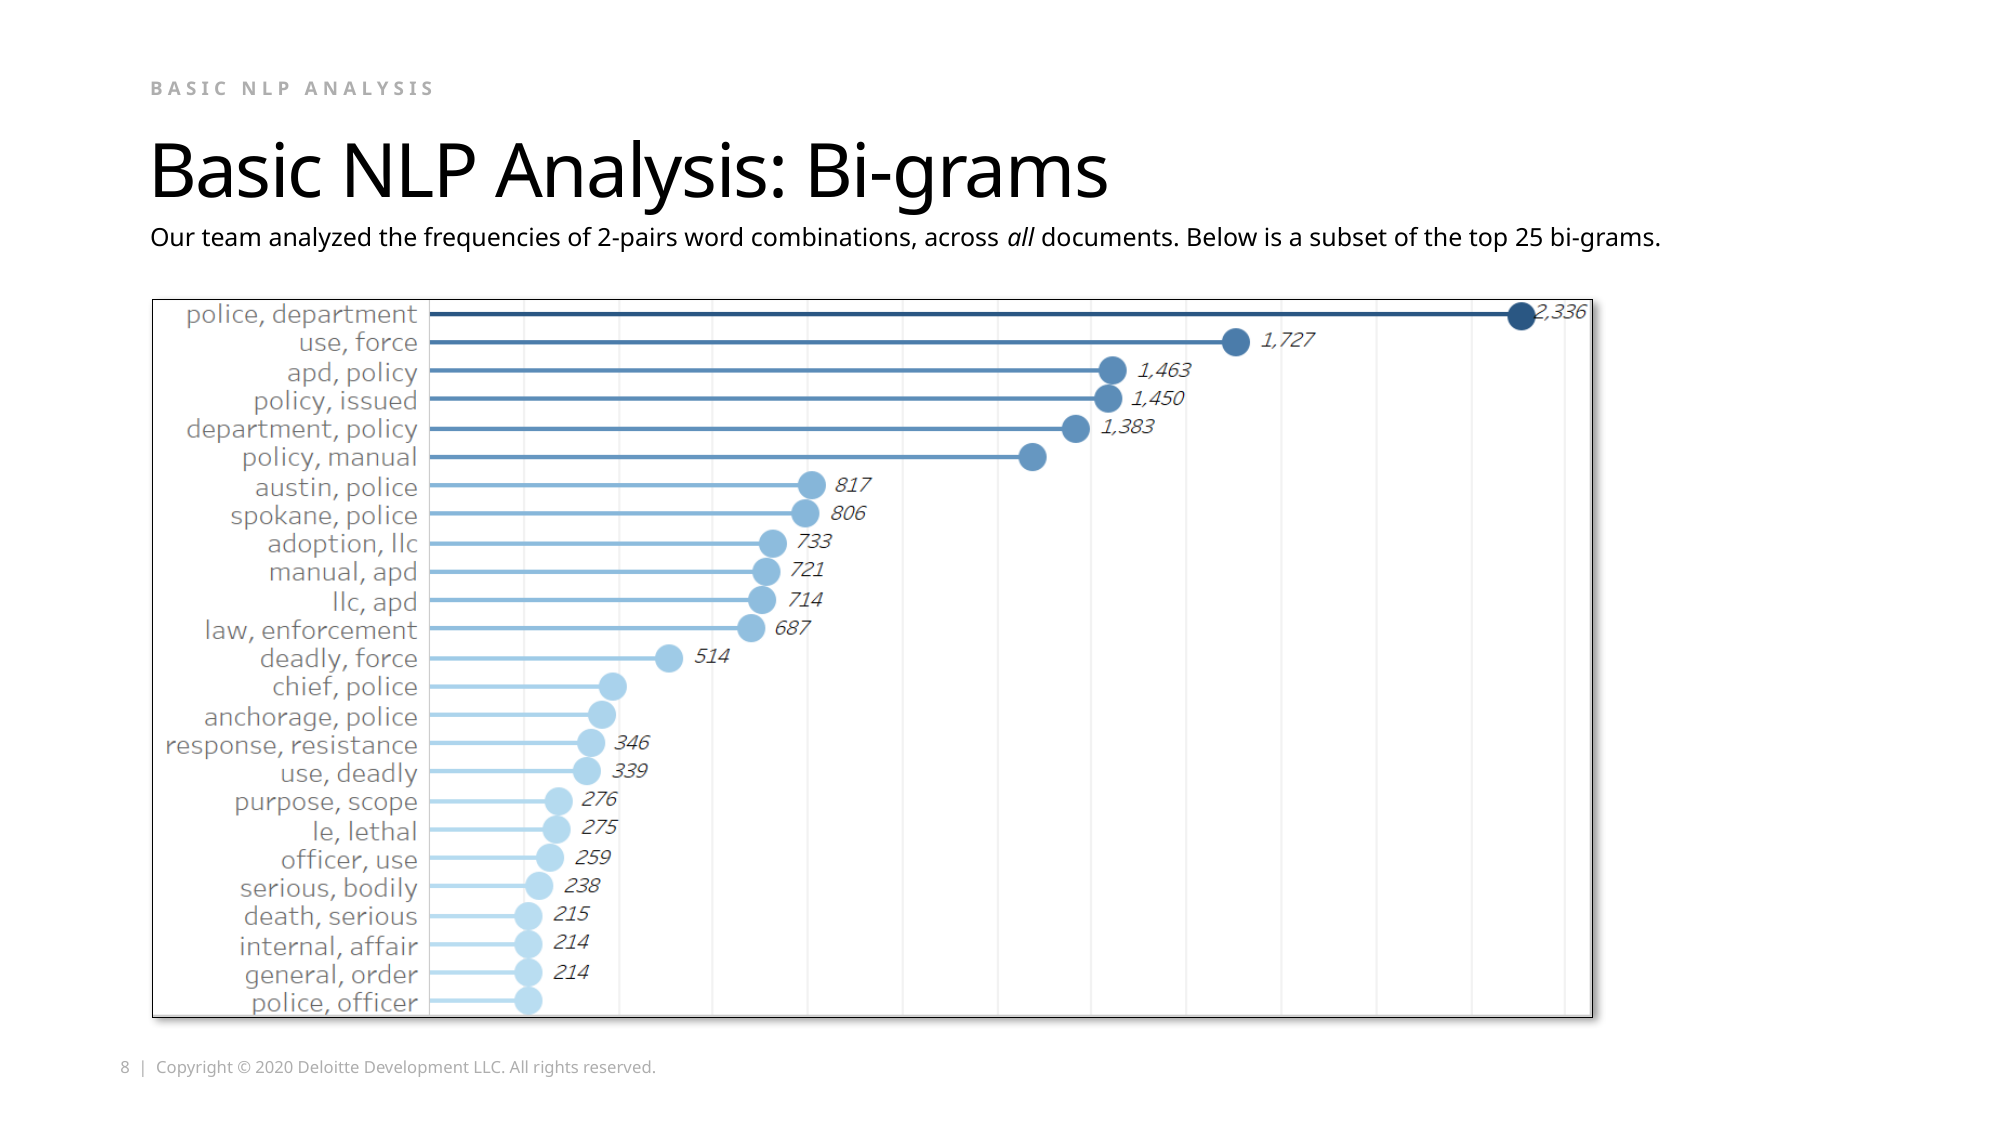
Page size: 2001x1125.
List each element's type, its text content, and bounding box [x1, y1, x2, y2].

picture [152, 299, 1593, 1018]
list Our team analyzed the frequencies of 2-pairs word combinations, across all documents. Below is a subset of the top 25 bi-grams. [150, 221, 1850, 300]
title Basic NLP Analysis: Bi-grams [148, 113, 1849, 212]
list Basic NLP Analysis [150, 76, 701, 110]
